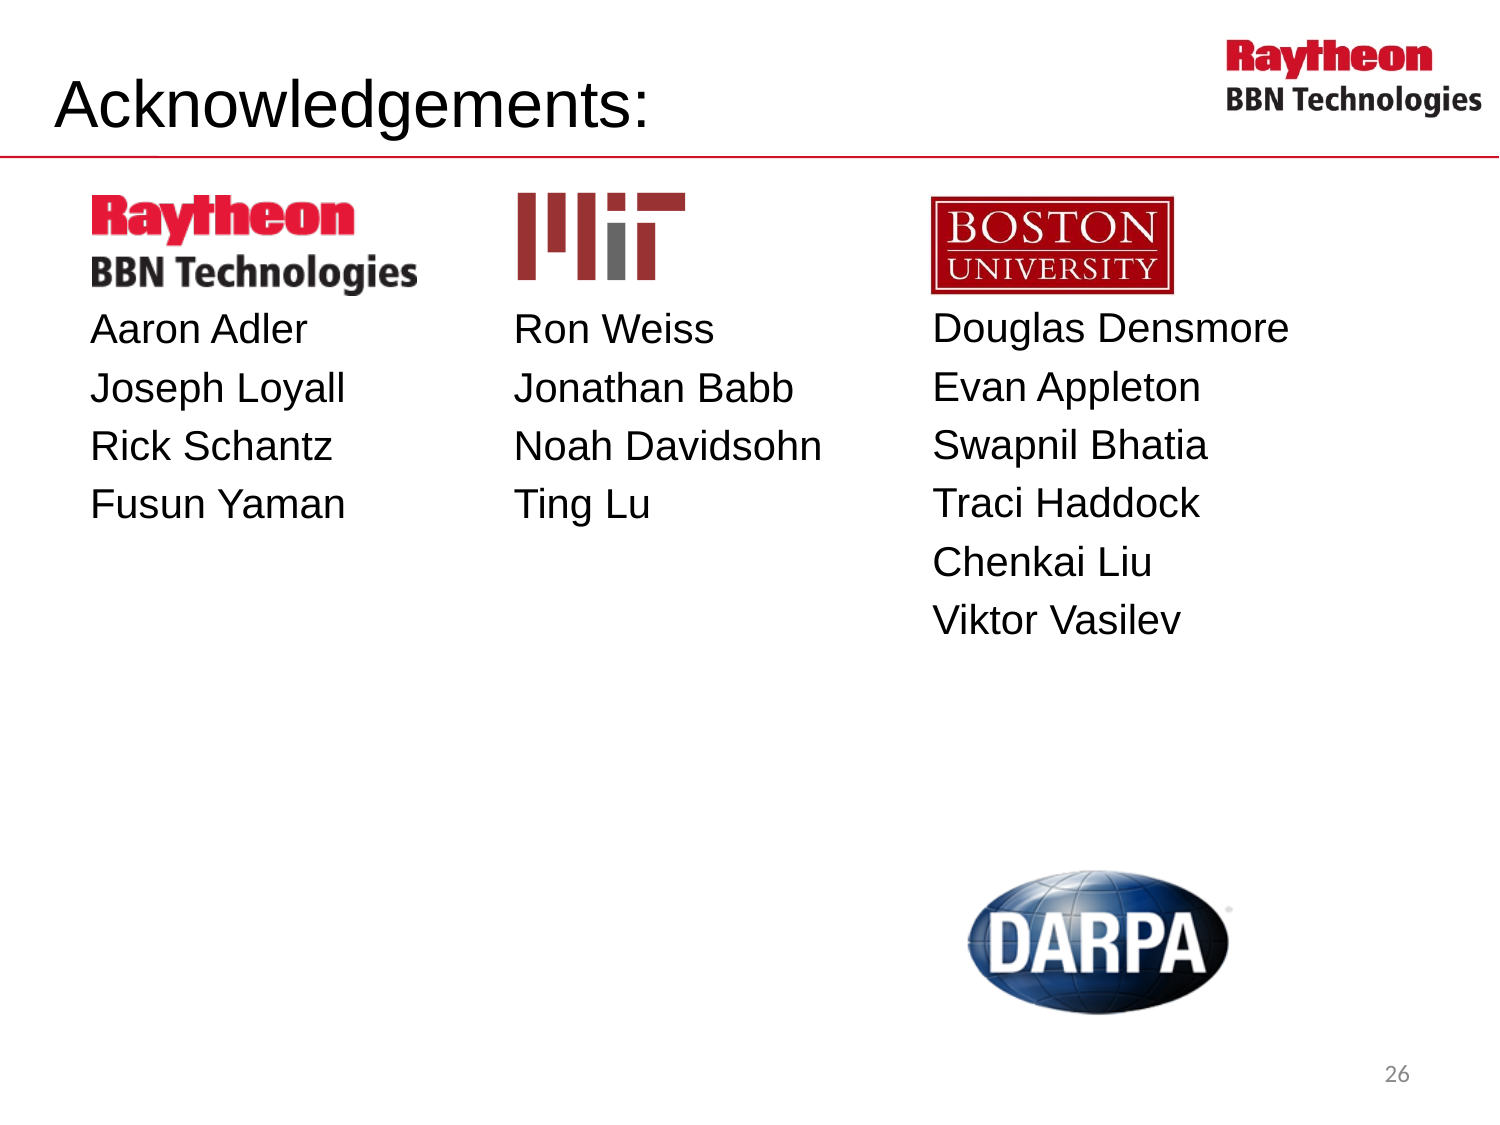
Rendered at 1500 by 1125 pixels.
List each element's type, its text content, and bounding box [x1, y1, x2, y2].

picture [1222, 36, 1484, 121]
slide_number 26 [1074, 1042, 1425, 1103]
picture [513, 188, 690, 285]
text_box Douglas Densmore Evan Appleton Swapnil Bhatia Traci Haddock Chenkai Liu Viktor Vasilev [917, 293, 1353, 684]
picture [928, 194, 1176, 296]
title Acknowledgements: [39, 44, 1390, 158]
list Aaron Adler Joseph Loyall Rick Schantz Fusun Yaman [74, 294, 469, 595]
picture [91, 194, 417, 296]
picture [955, 852, 1258, 1035]
text_box Ron Weiss Jonathan Babb Noah Davidsohn Ting Lu [498, 294, 865, 595]
